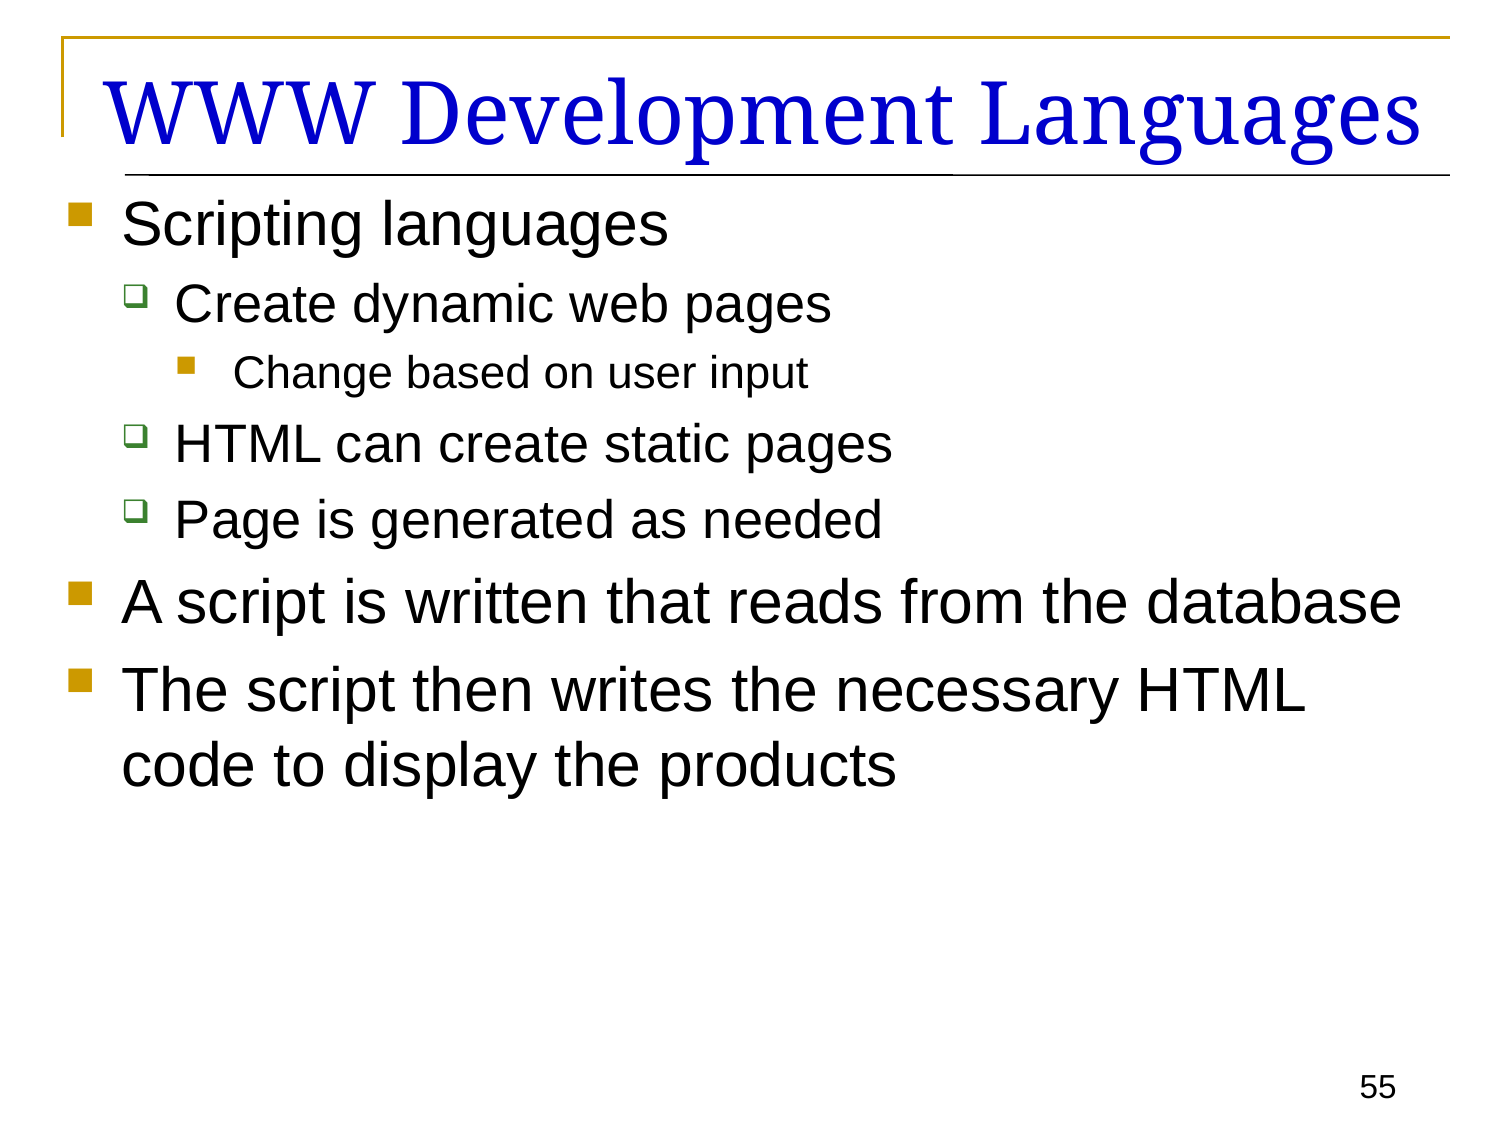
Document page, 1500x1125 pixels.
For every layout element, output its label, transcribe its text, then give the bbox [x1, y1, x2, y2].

title WWW Development Languages [87, 49, 1451, 163]
list Scripting languages Create dynamic web pages Change based on user input HTML can create static pages Page is generated as needed A script is written that reads from the database The script then writes the necessary HTML code to display the products [49, 174, 1451, 1076]
